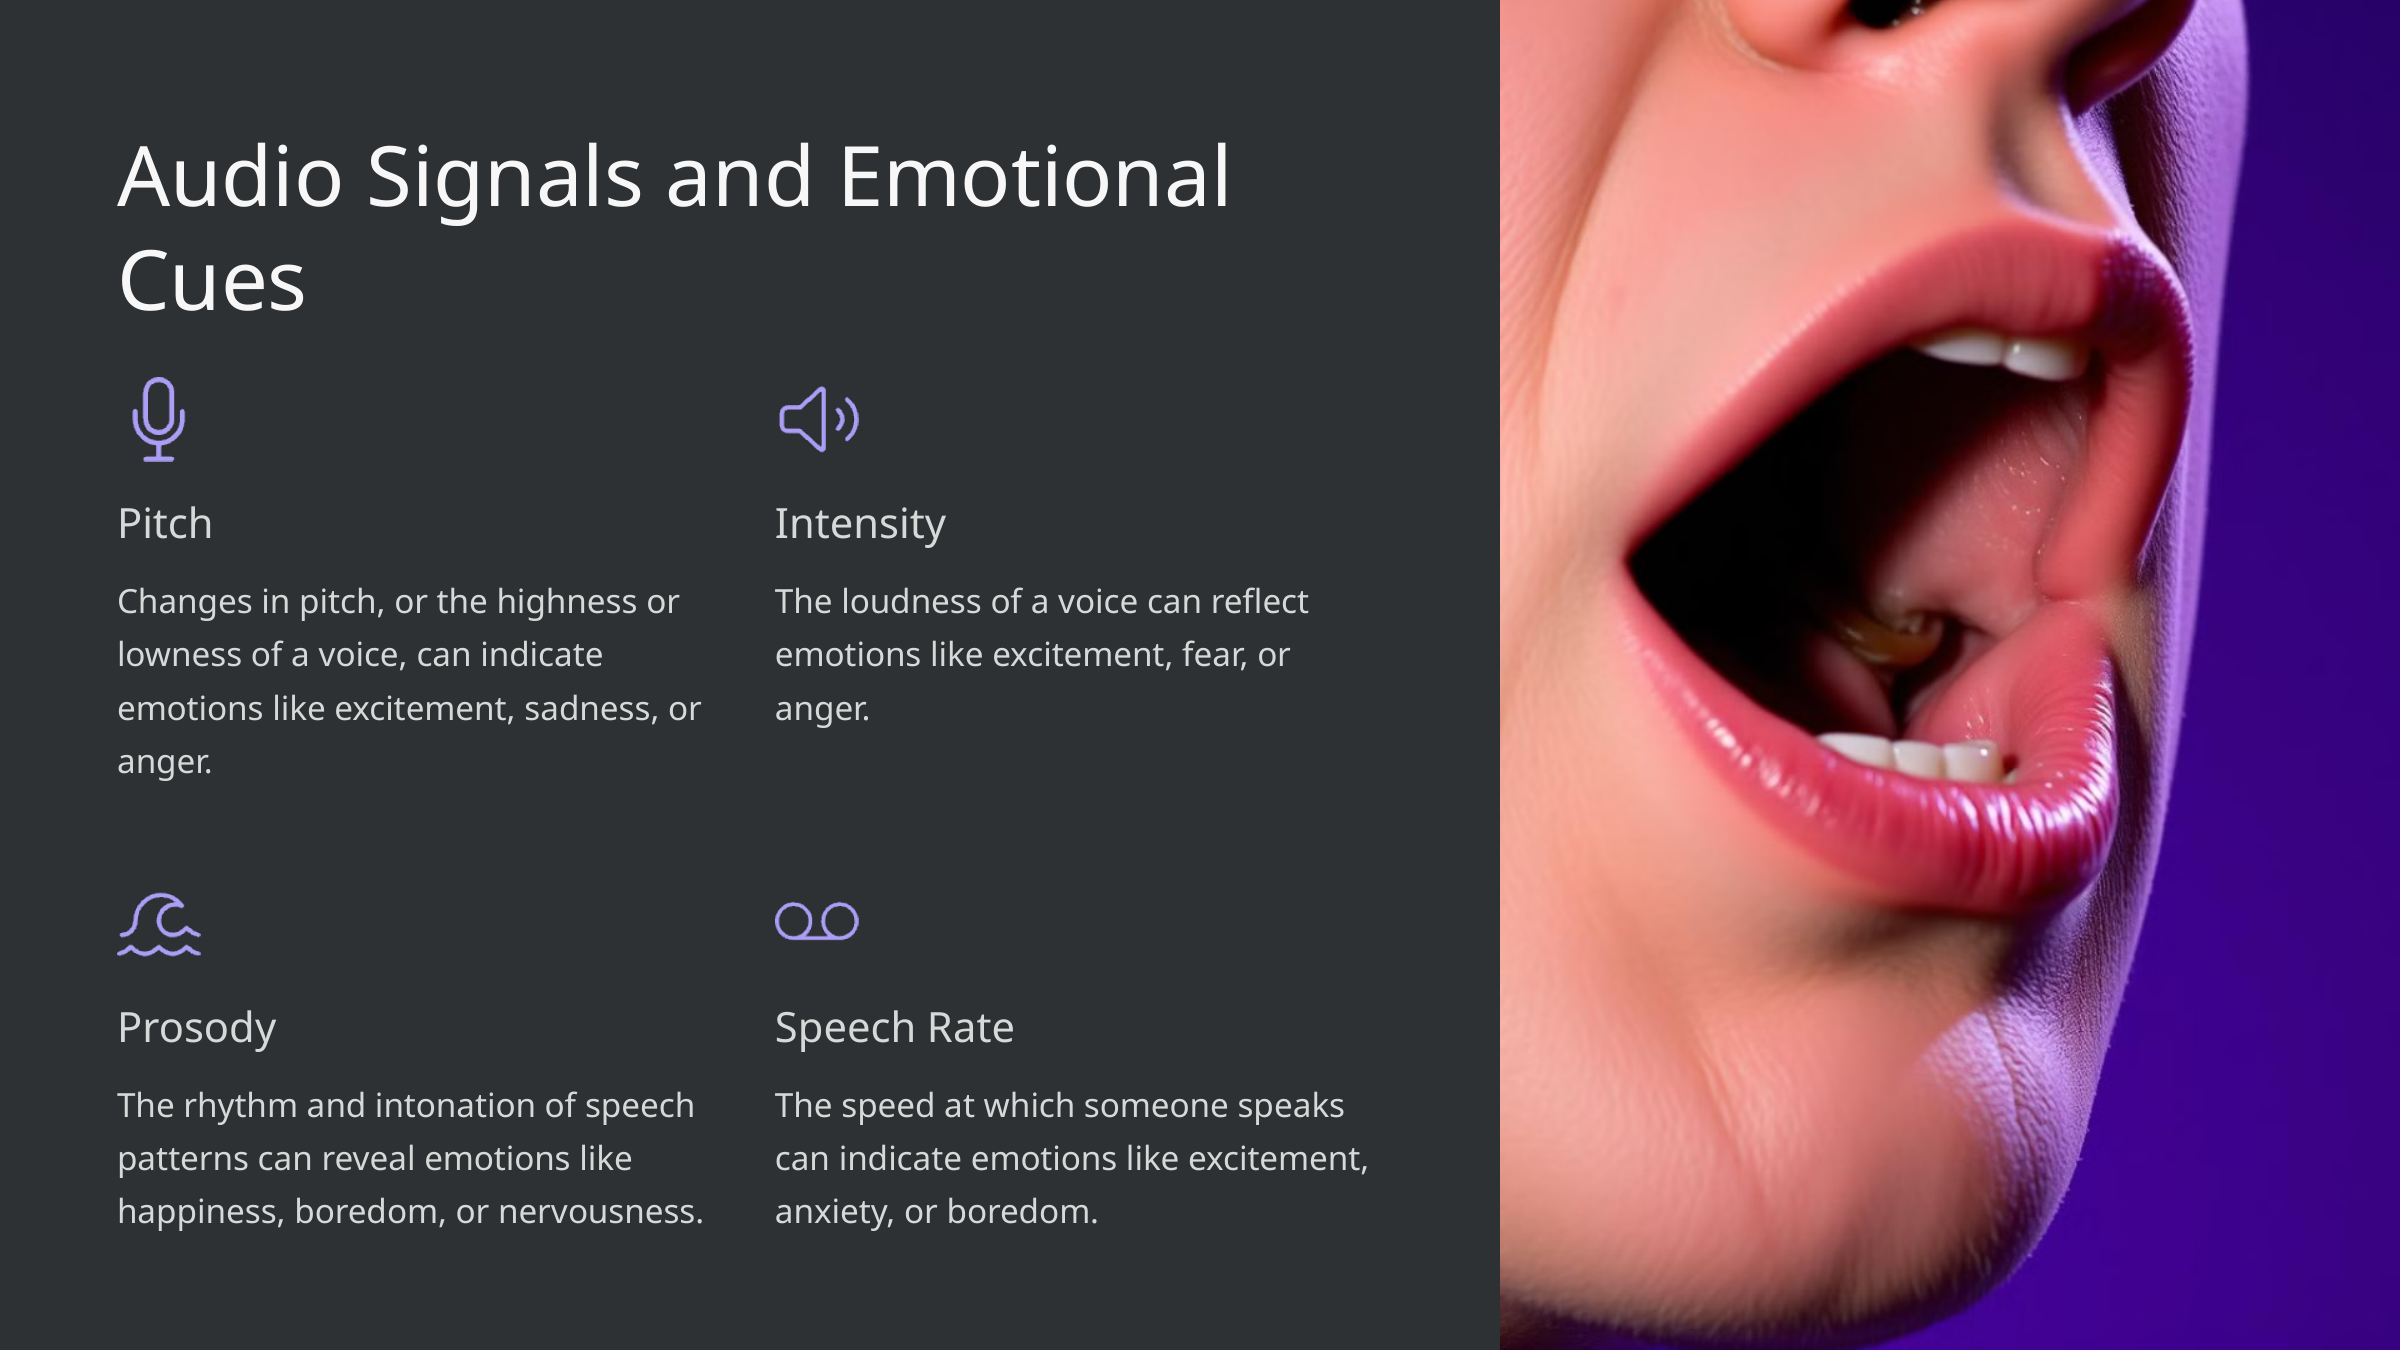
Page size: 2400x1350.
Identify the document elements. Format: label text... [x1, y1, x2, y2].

text_box Intensity [775, 494, 1194, 548]
text_box Pitch [117, 494, 536, 548]
picture [116, 881, 201, 966]
text_box Changes in pitch, or the highness or lowness of a voice, can indicate emotions like excitement, sadness, or anger. [117, 567, 725, 782]
picture [116, 377, 201, 462]
text_box The speed at which someone speaks can indicate emotions like excitement, anxiety, or boredom. [775, 1070, 1383, 1232]
text_box Speech Rate [775, 998, 1194, 1051]
text_box Audio Signals and Emotional Cues [117, 118, 1383, 328]
text_box The rhythm and intonation of speech patterns can reveal emotions like happiness, boredom, or nervousness. [117, 1070, 725, 1232]
picture [775, 881, 859, 966]
picture [1499, 0, 2400, 1350]
picture [775, 377, 859, 462]
text_box Prosody [117, 998, 536, 1051]
text_box The loudness of a voice can reflect emotions like excitement, fear, or anger. [775, 567, 1383, 728]
